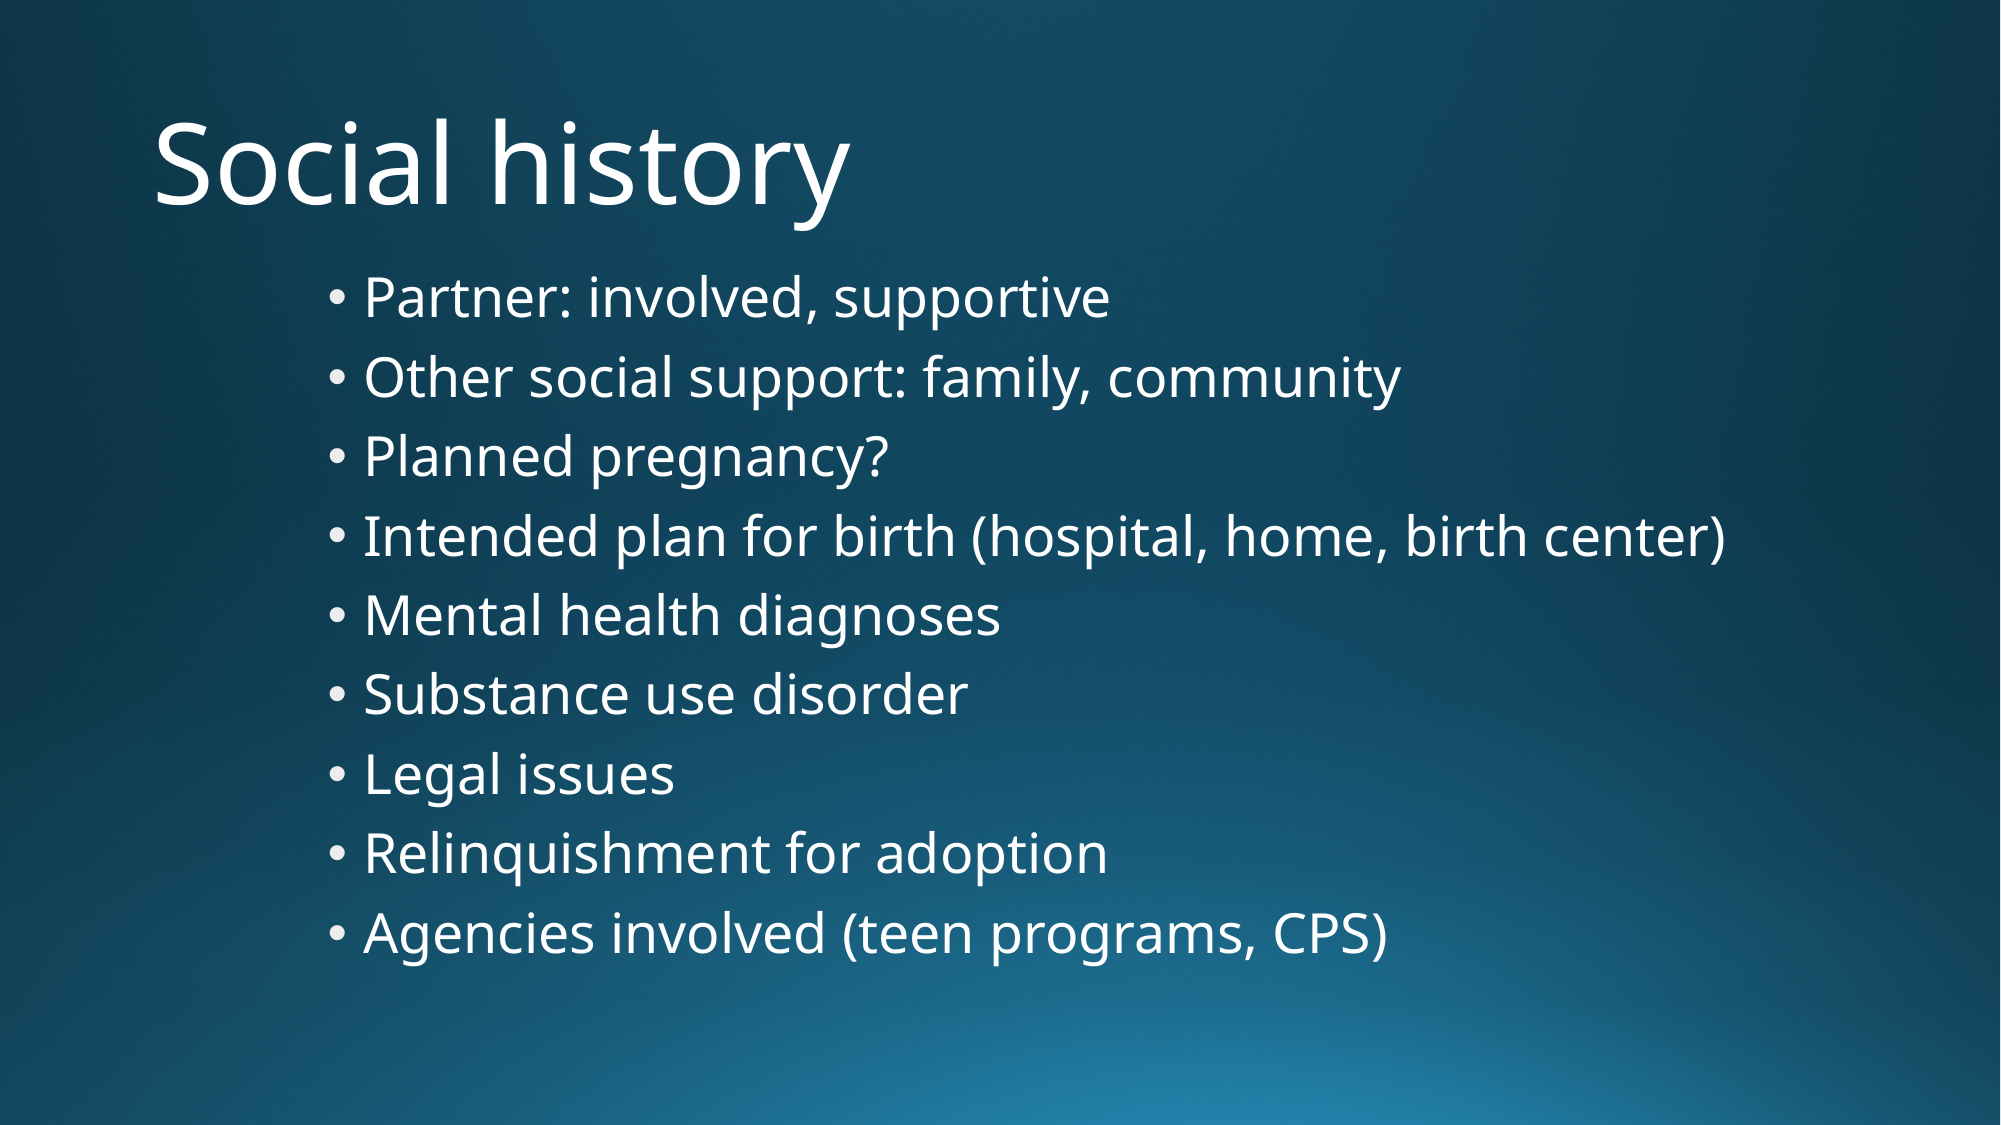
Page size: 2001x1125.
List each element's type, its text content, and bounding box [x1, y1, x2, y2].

picture [0, 0, 2001, 1125]
title Social history [137, 59, 1863, 278]
list Partner: involved, supportive Other social support: family, community Planned pregnancy? Intended plan for birth (hospital, home, birth center) Mental health diagnoses Substance use disorder Legal issues Relinquishment for adoption Agencies involved (teen programs, CPS) [312, 262, 1750, 1006]
